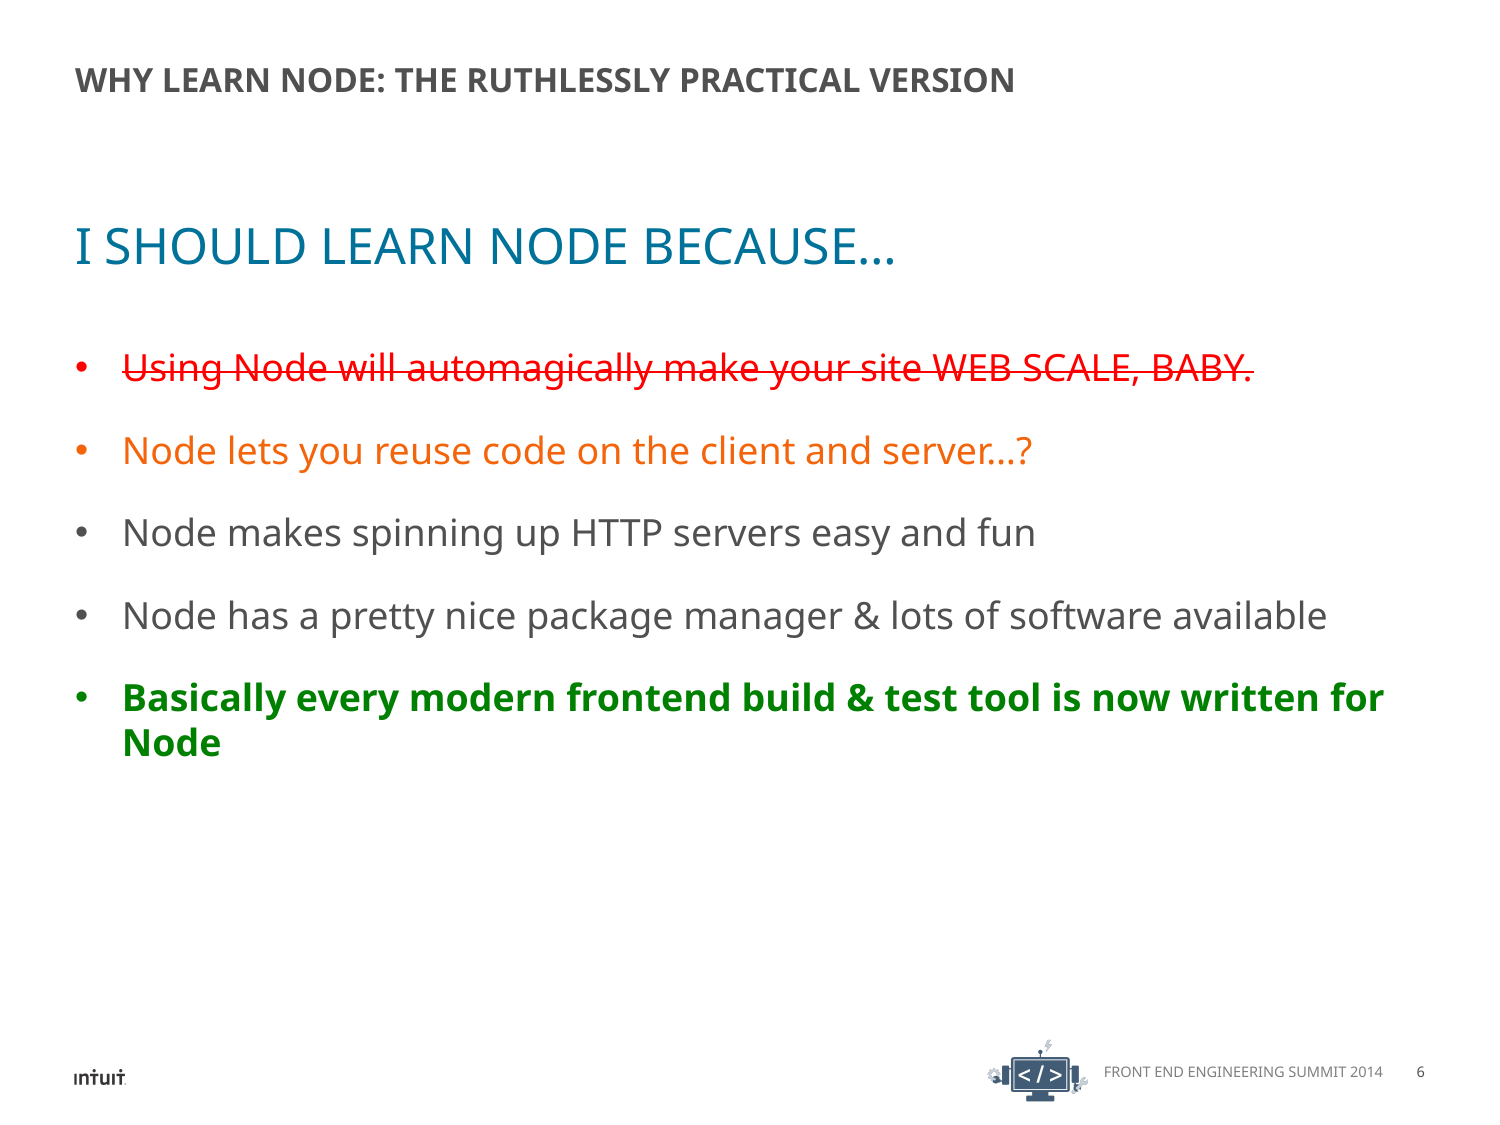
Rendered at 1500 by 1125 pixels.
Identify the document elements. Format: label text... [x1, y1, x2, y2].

list I should learn node because… [75, 156, 1425, 344]
slide_number 6 [1387, 1042, 1425, 1103]
list Using Node will automagically make your site WEB SCALE, BABY. Node lets you reuse code on the client and server…? Node makes spinning up HTTP servers easy and fun Node has a pretty nice package manager & lots of software available Basically every modern frontend build & test tool is now written for Node [75, 344, 1425, 1005]
title WHY Learn NODE: The ruthlessly practical version [75, 61, 1425, 112]
footer Front End Engineering Summit 2014 [973, 1042, 1384, 1103]
